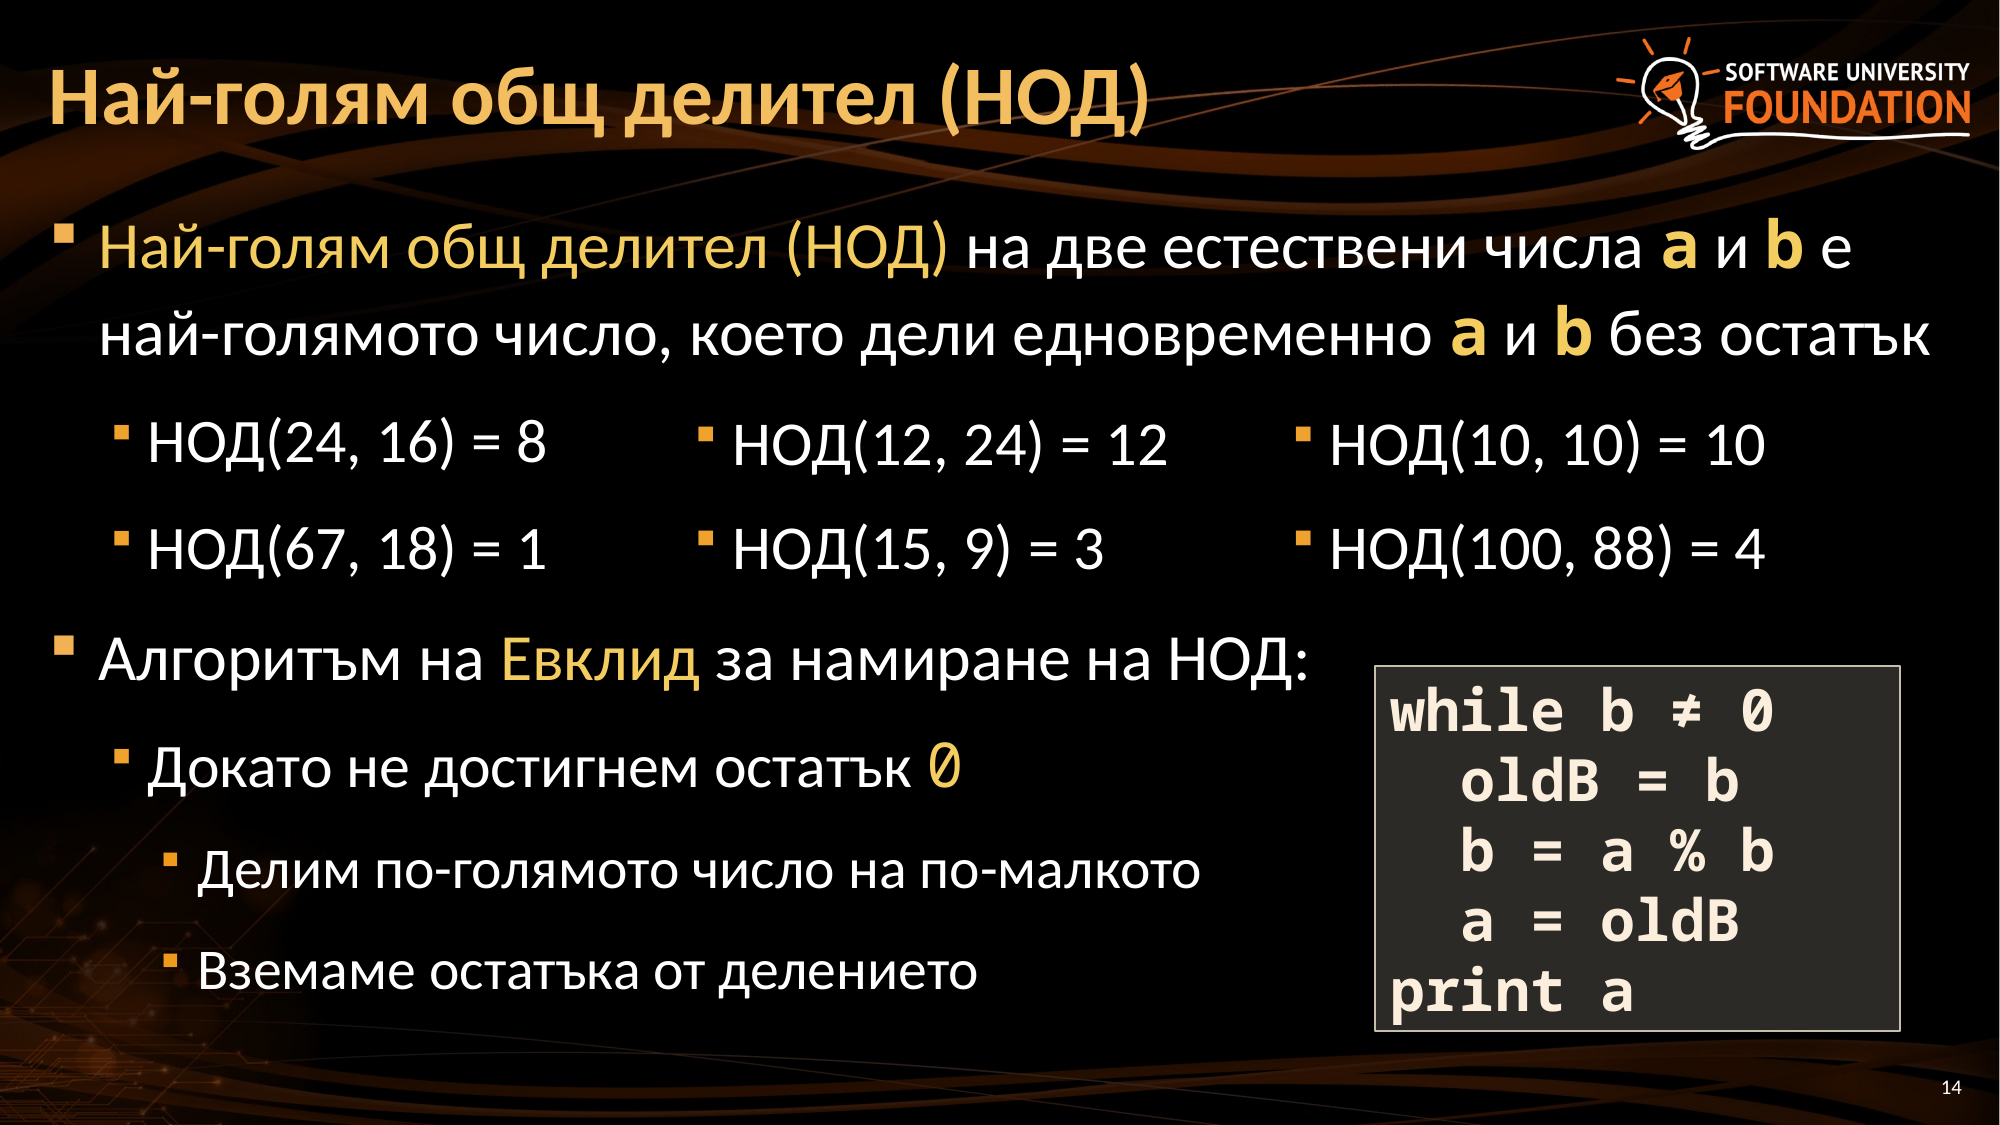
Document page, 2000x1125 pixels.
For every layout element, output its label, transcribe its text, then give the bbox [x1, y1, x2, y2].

text_box while b ≠ 0 oldB = b b = a % b a = oldB print а [1375, 666, 1900, 1031]
text_box НОД(10, 10) = 10 НОД(100, 88) = 4 [1215, 391, 1782, 589]
text_box НОД(12, 24) = 12 НОД(15, 9) = 3 [617, 391, 1185, 589]
title Най-голям общ делител (НОД) [30, 6, 1602, 189]
picture [0, 0, 2000, 1125]
list Най-голям общ делител (НОД) на две естествени числа a и b е най-голямото число, което дели едновременно a и b без остатък НОД(24, 16) = 8 НОД(67, 18) = 1 Алгоритъм на Евклид за намиране на НОД: Докато не достигнем остатък 0 Делим по-голямото число на по-малкото Вземаме остатъка от делението [31, 188, 1968, 1103]
